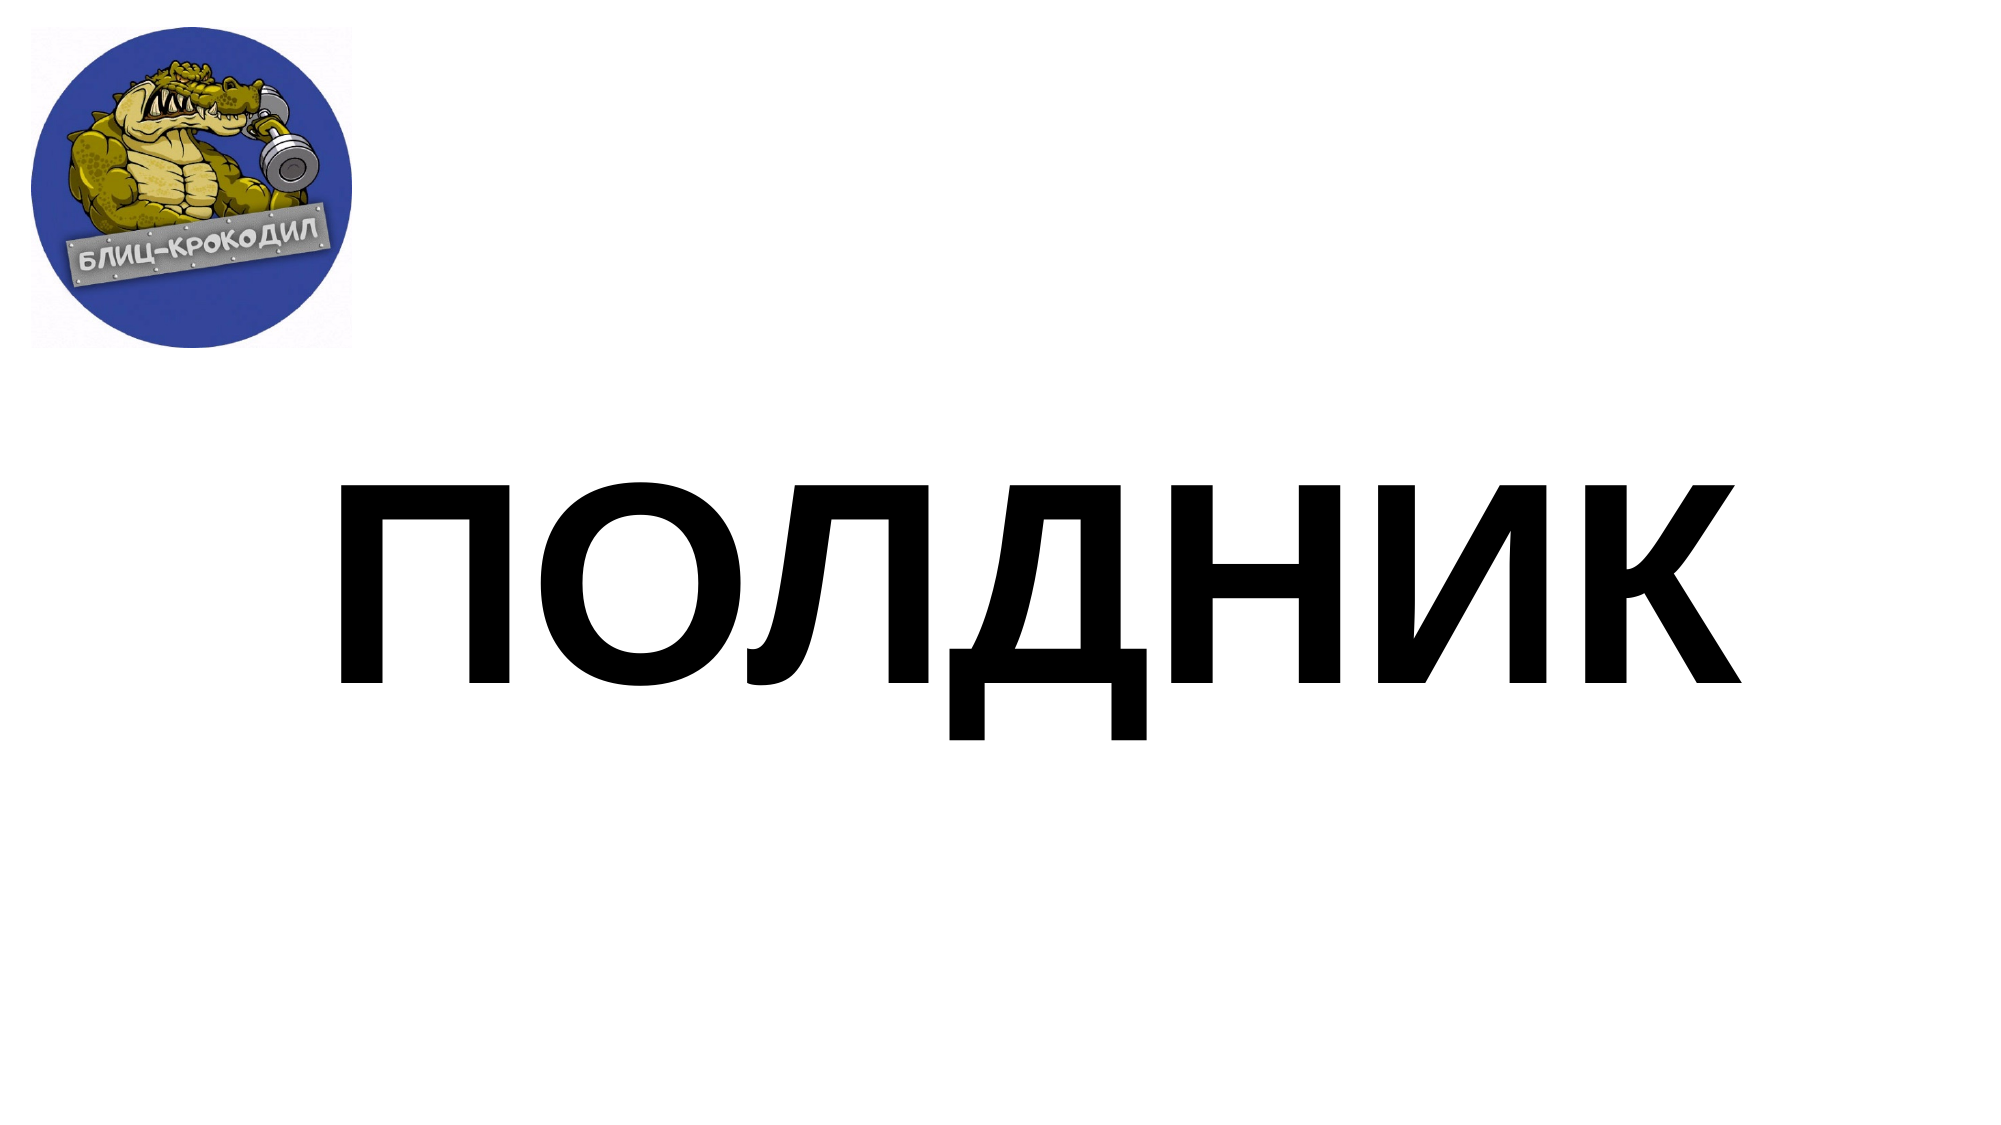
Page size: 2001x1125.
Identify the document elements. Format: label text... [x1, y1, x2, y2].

picture [31, 27, 352, 348]
title ПОЛДНИК [282, 361, 1783, 754]
